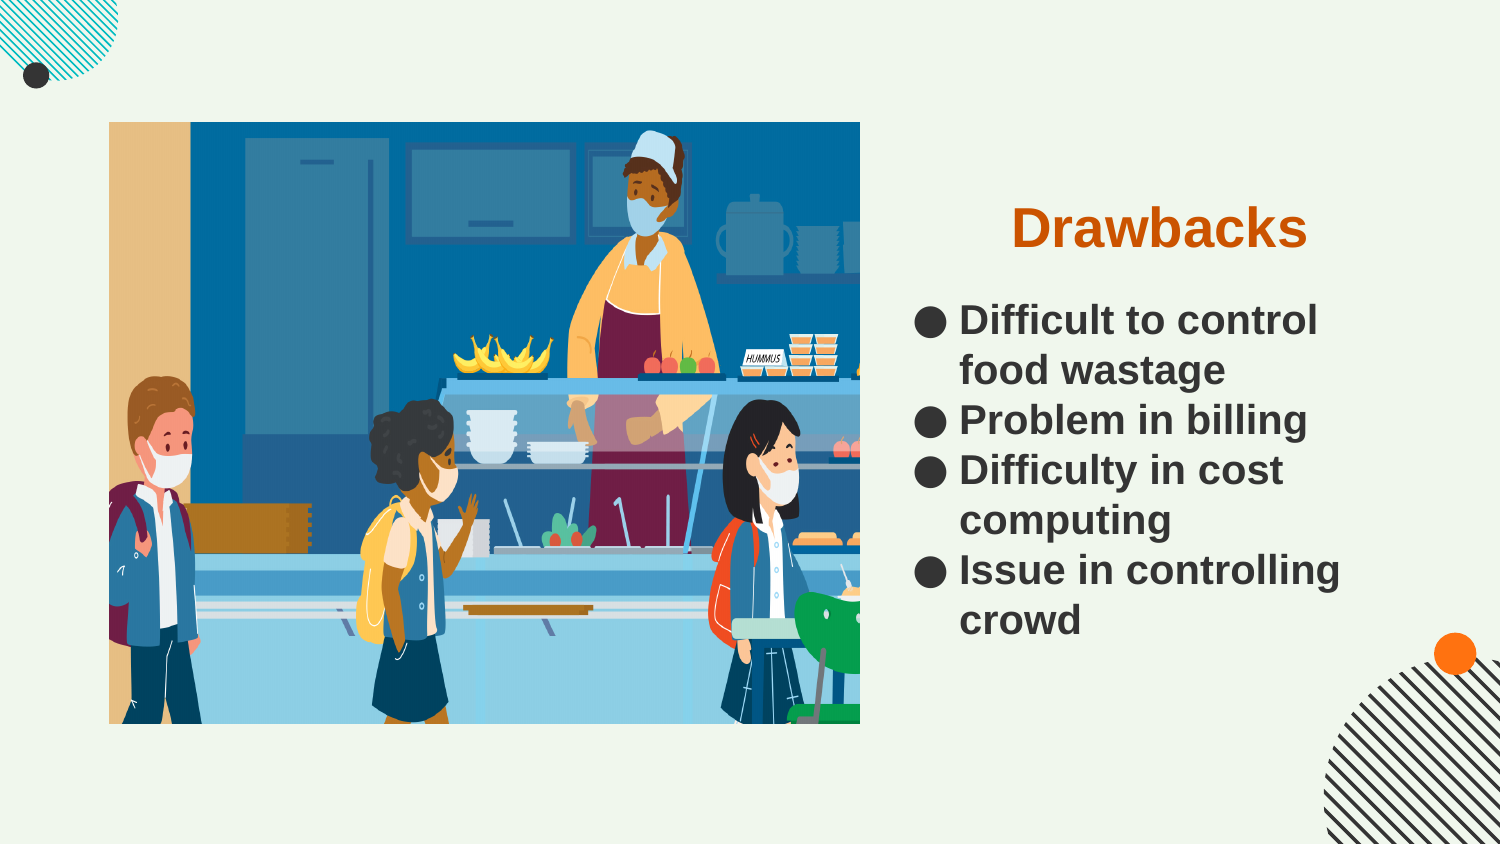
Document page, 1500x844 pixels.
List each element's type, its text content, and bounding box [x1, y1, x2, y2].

picture [717, 195, 860, 283]
title Drawbacks [892, 176, 1428, 261]
picture [109, 121, 860, 724]
picture [790, 335, 812, 353]
picture [406, 143, 575, 244]
picture [454, 343, 550, 376]
picture [162, 701, 171, 724]
picture [815, 335, 837, 353]
subtitle Difficult to control food wastage Problem in billing Difficulty in cost computing Issue in controlling crowd [897, 277, 1423, 668]
